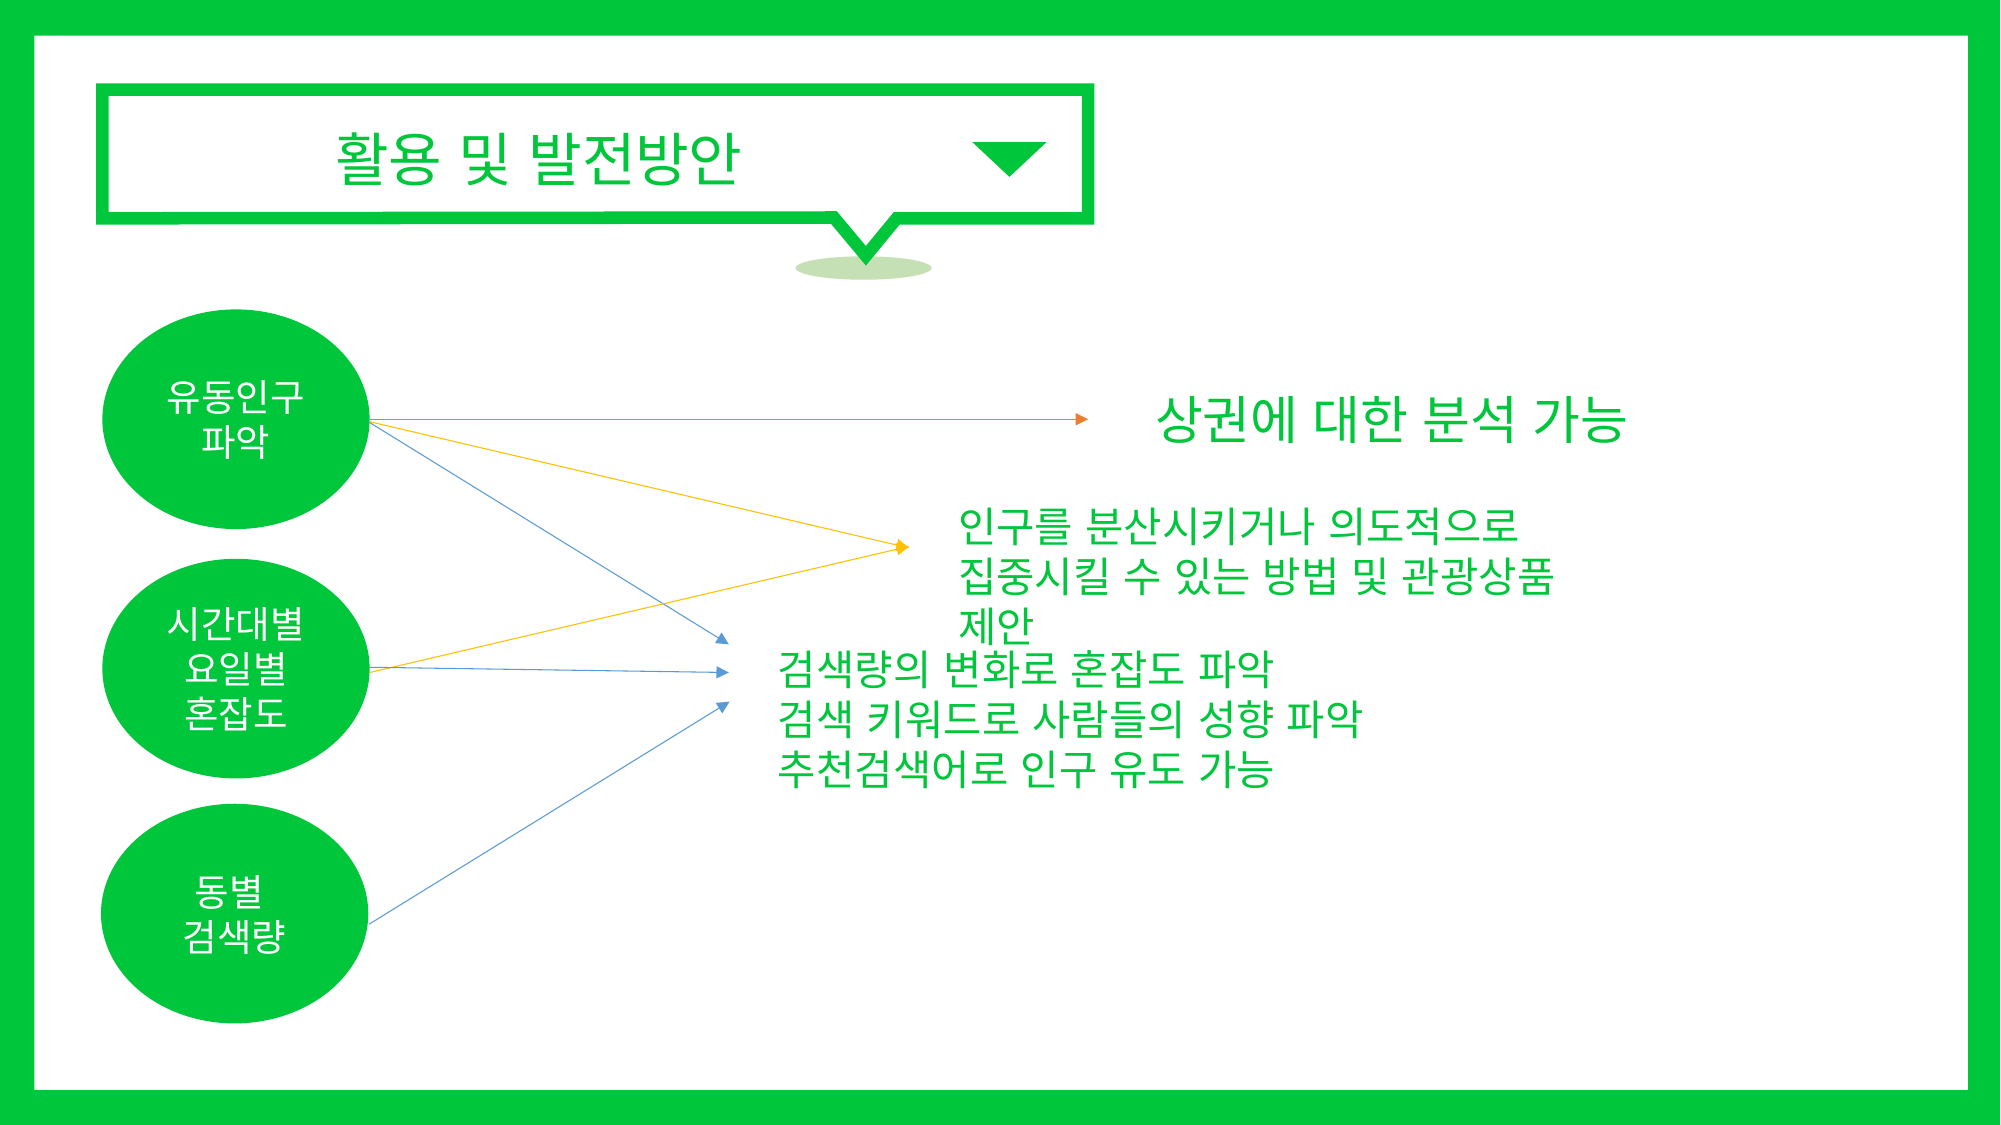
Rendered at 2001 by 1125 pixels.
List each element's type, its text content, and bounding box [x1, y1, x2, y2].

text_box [102, 89, 1089, 280]
text_box 상권에 대한 분석 가능 [1140, 380, 1737, 458]
text_box 검색량의 변화로 혼잡도 파악 검색 키워드로 사람들의 성향 파악 추천검색어로 인구 유도 가능 [763, 636, 1465, 801]
text_box 동별 검색량 [99, 802, 369, 1025]
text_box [369, 667, 729, 673]
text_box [369, 421, 909, 548]
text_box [368, 701, 730, 925]
text_box [33, 35, 1969, 1091]
text_box 인구를 분산시키거나 의도적으로 집중시킬 수 있는 방법 및 관광상품 제안 [943, 493, 1645, 659]
text_box [0, 0, 2000, 1125]
text_box 시간대별 요일별 혼잡도 [101, 557, 371, 780]
text_box 유동인구 파악 [101, 308, 371, 531]
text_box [369, 548, 909, 673]
